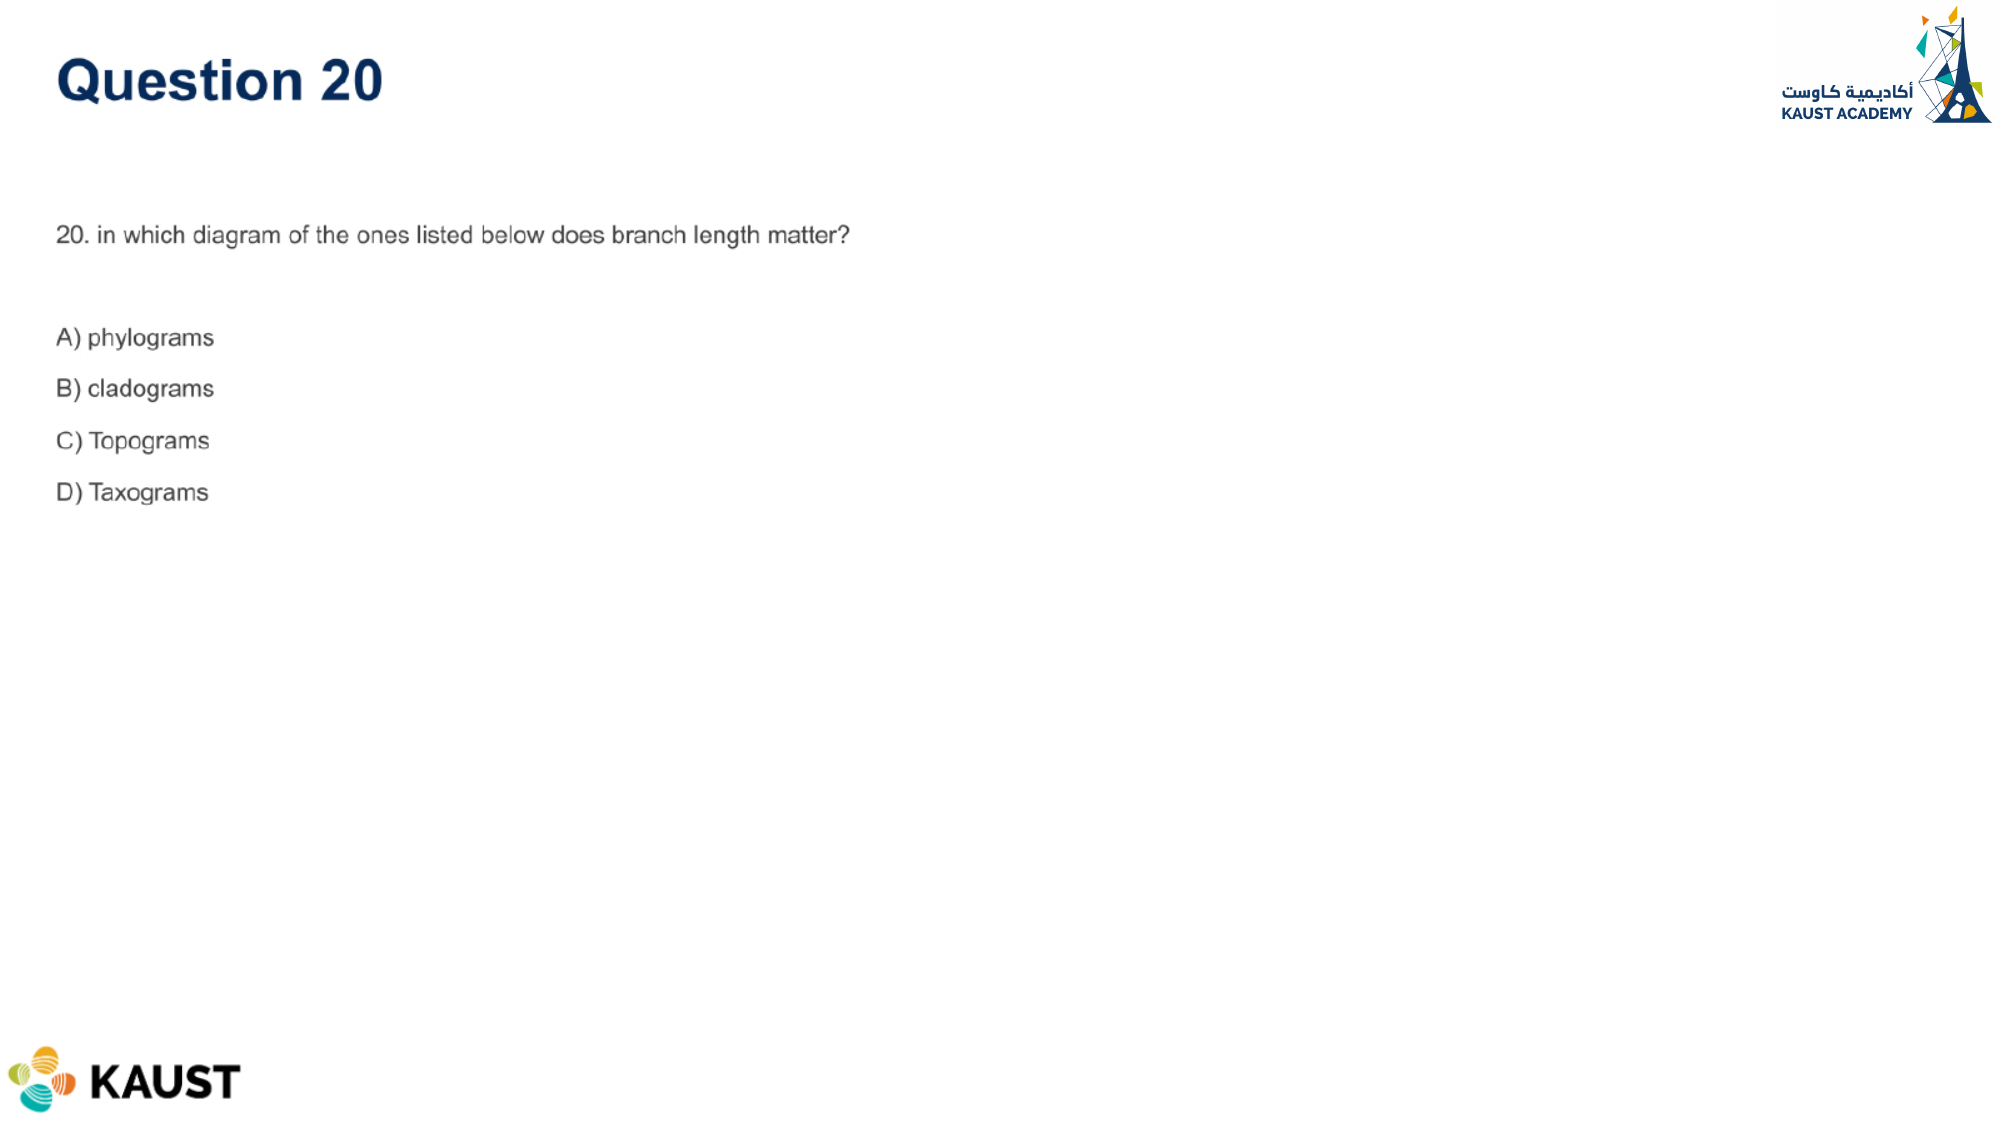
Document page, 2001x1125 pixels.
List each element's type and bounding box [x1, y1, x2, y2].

picture [39, 34, 947, 601]
picture [1774, 0, 2000, 129]
picture [1, 1037, 250, 1123]
